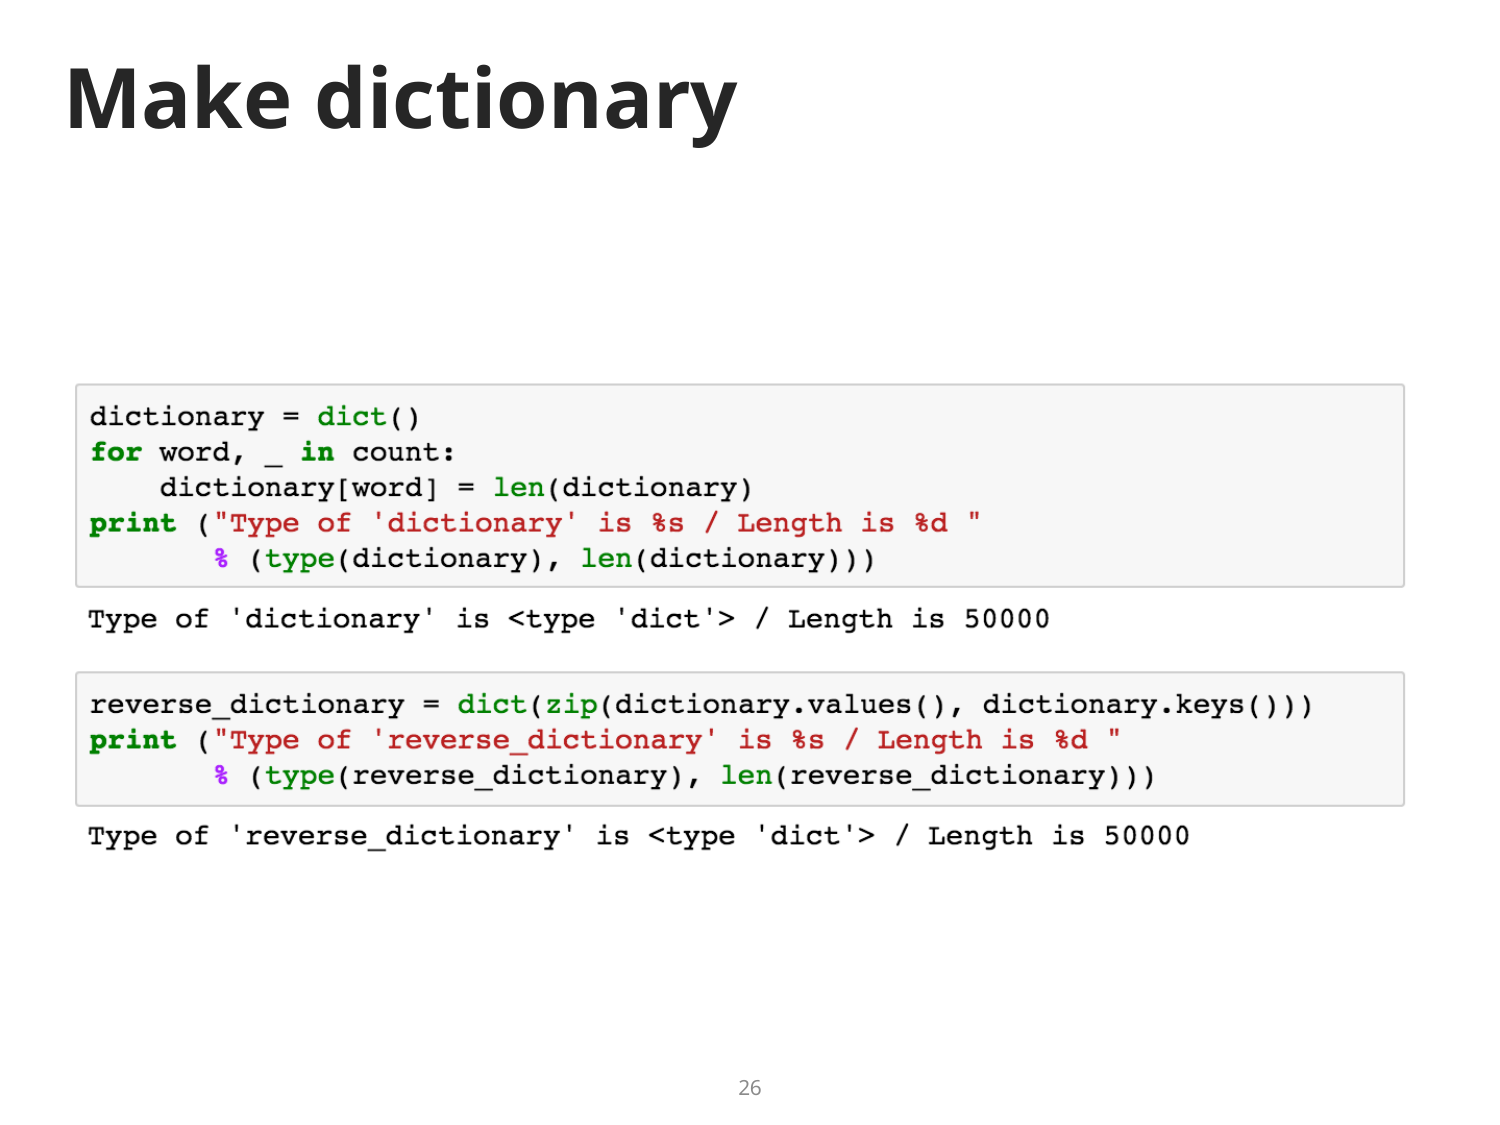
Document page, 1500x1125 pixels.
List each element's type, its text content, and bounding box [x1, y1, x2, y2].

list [73, 371, 1427, 860]
slide_number 26 [575, 1058, 925, 1119]
title Make dictionary [48, 41, 1456, 149]
